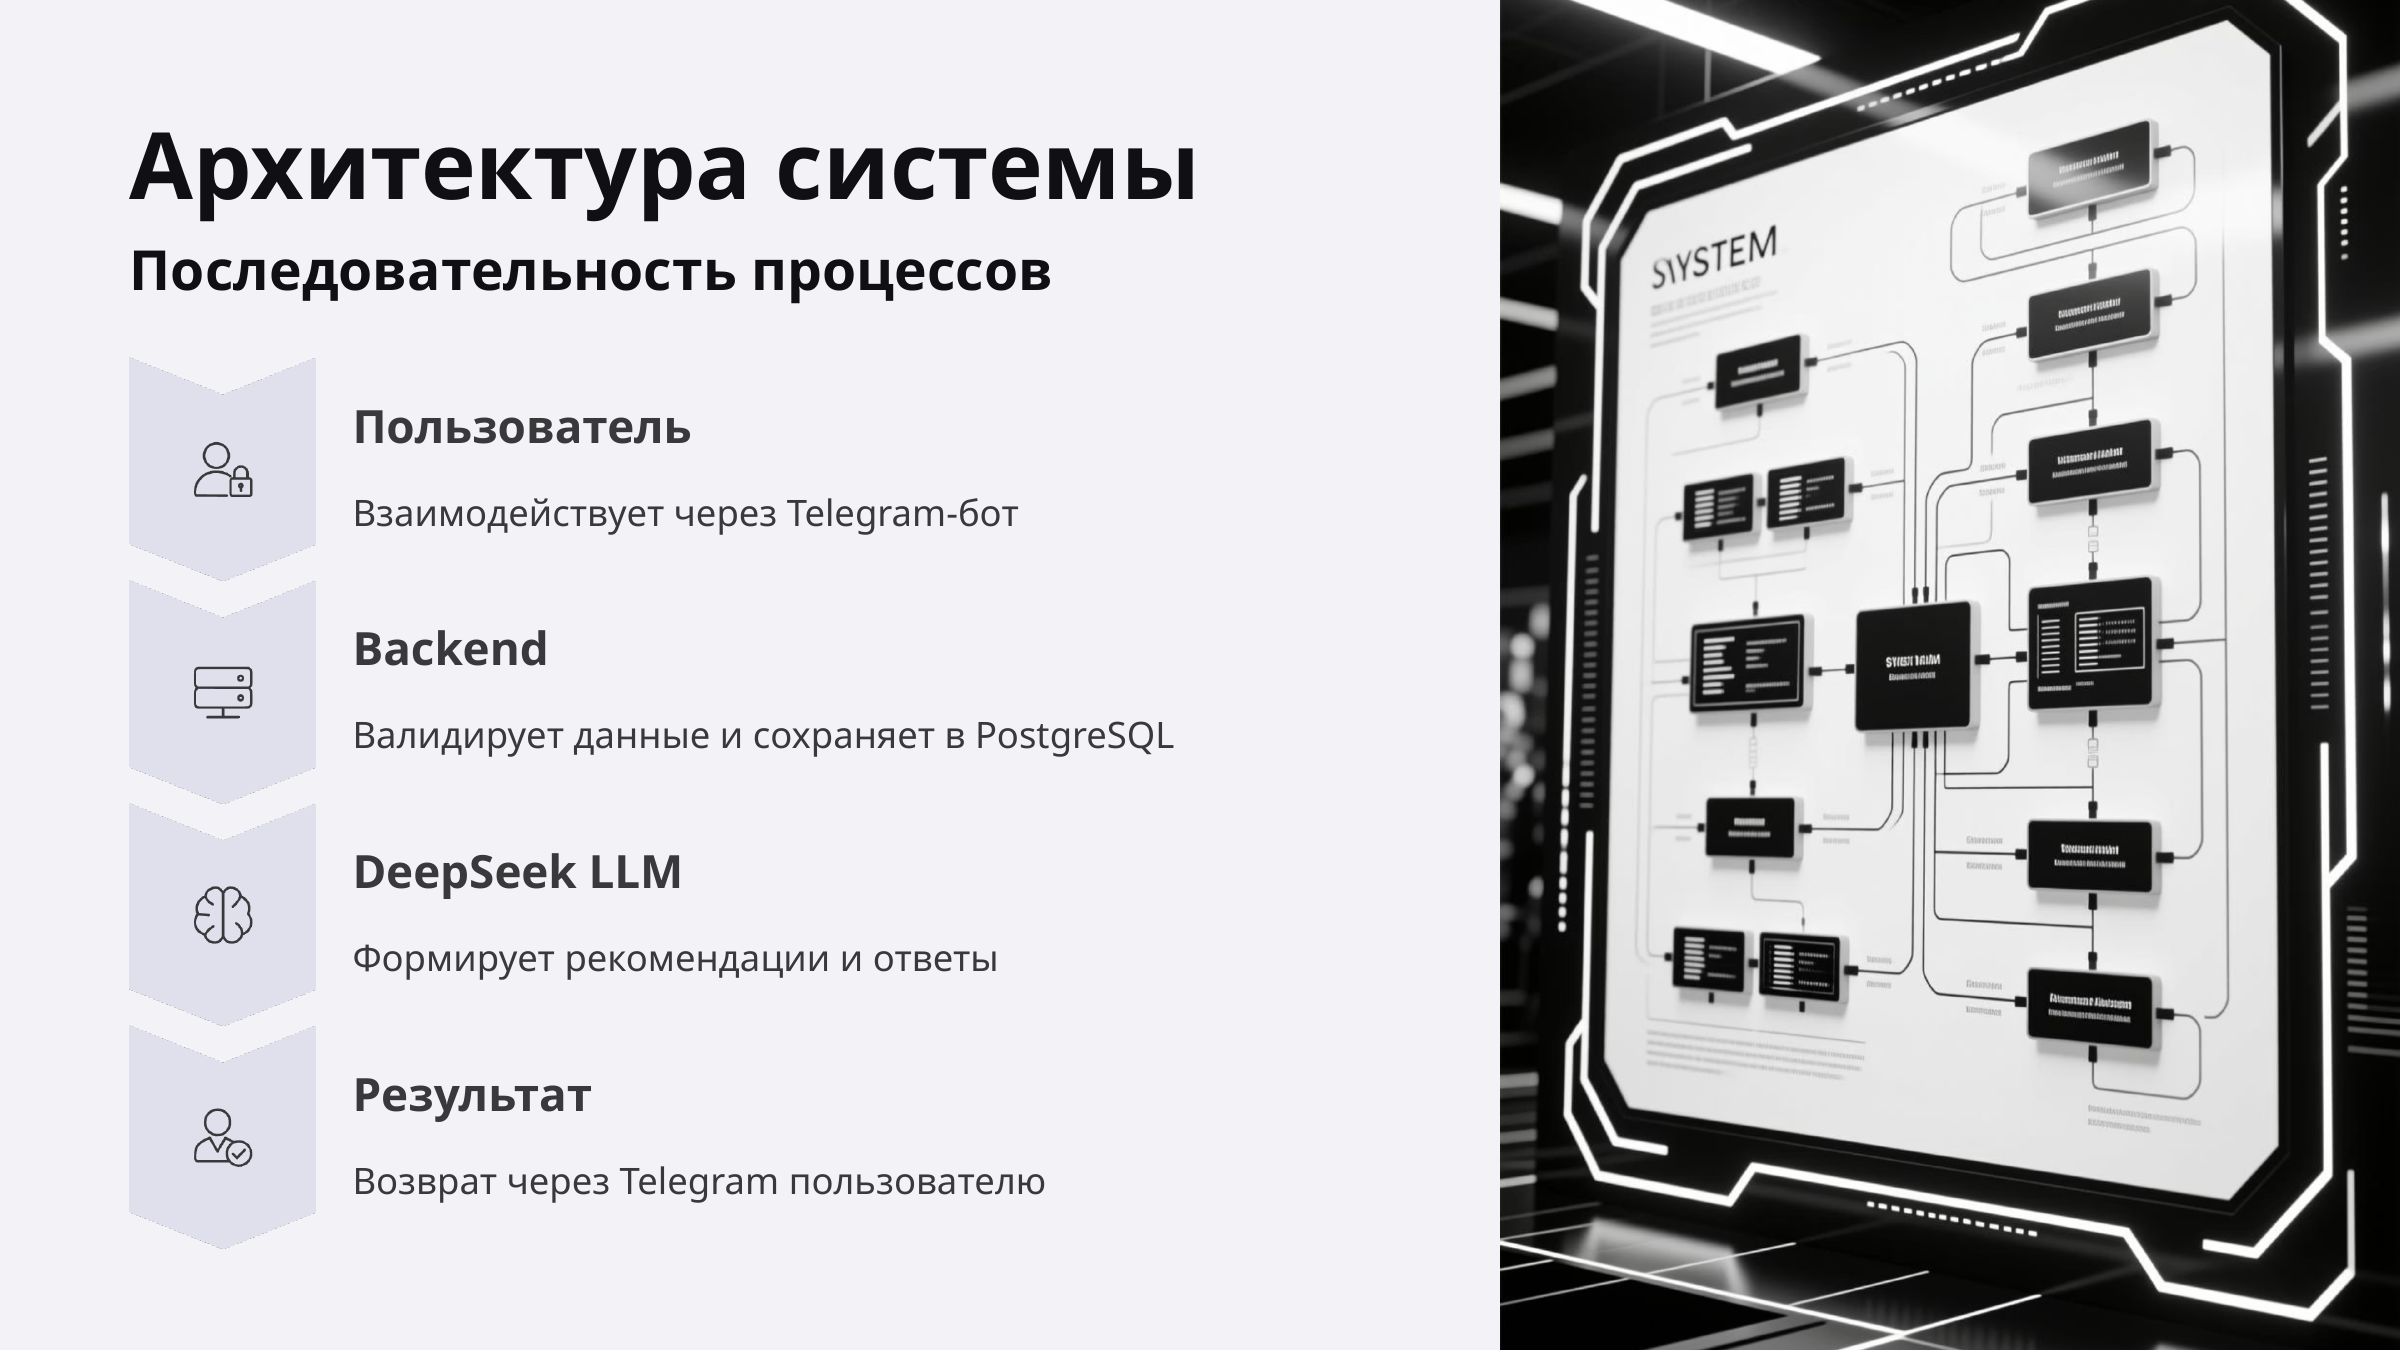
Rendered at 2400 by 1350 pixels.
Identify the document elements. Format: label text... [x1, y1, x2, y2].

text_box DeepSeek LLM [352, 840, 817, 899]
text_box Пользователь [352, 395, 817, 454]
text_box Архитектура системы [129, 101, 1141, 218]
text_box Возврат через Telegram пользователю [352, 1143, 1371, 1203]
picture [1499, 0, 2400, 1350]
text_box Формирует рекомендации и ответы [352, 920, 1371, 980]
text_box Валидирует данные и сохраняет в PostgreSQL [352, 697, 1371, 758]
text_box Последовательность процессов [129, 232, 992, 303]
text_box Результат [352, 1062, 817, 1121]
picture [129, 357, 316, 1249]
text_box Взаимодействует через Telegram-бот [352, 475, 1371, 535]
text_box Backend [352, 617, 817, 676]
